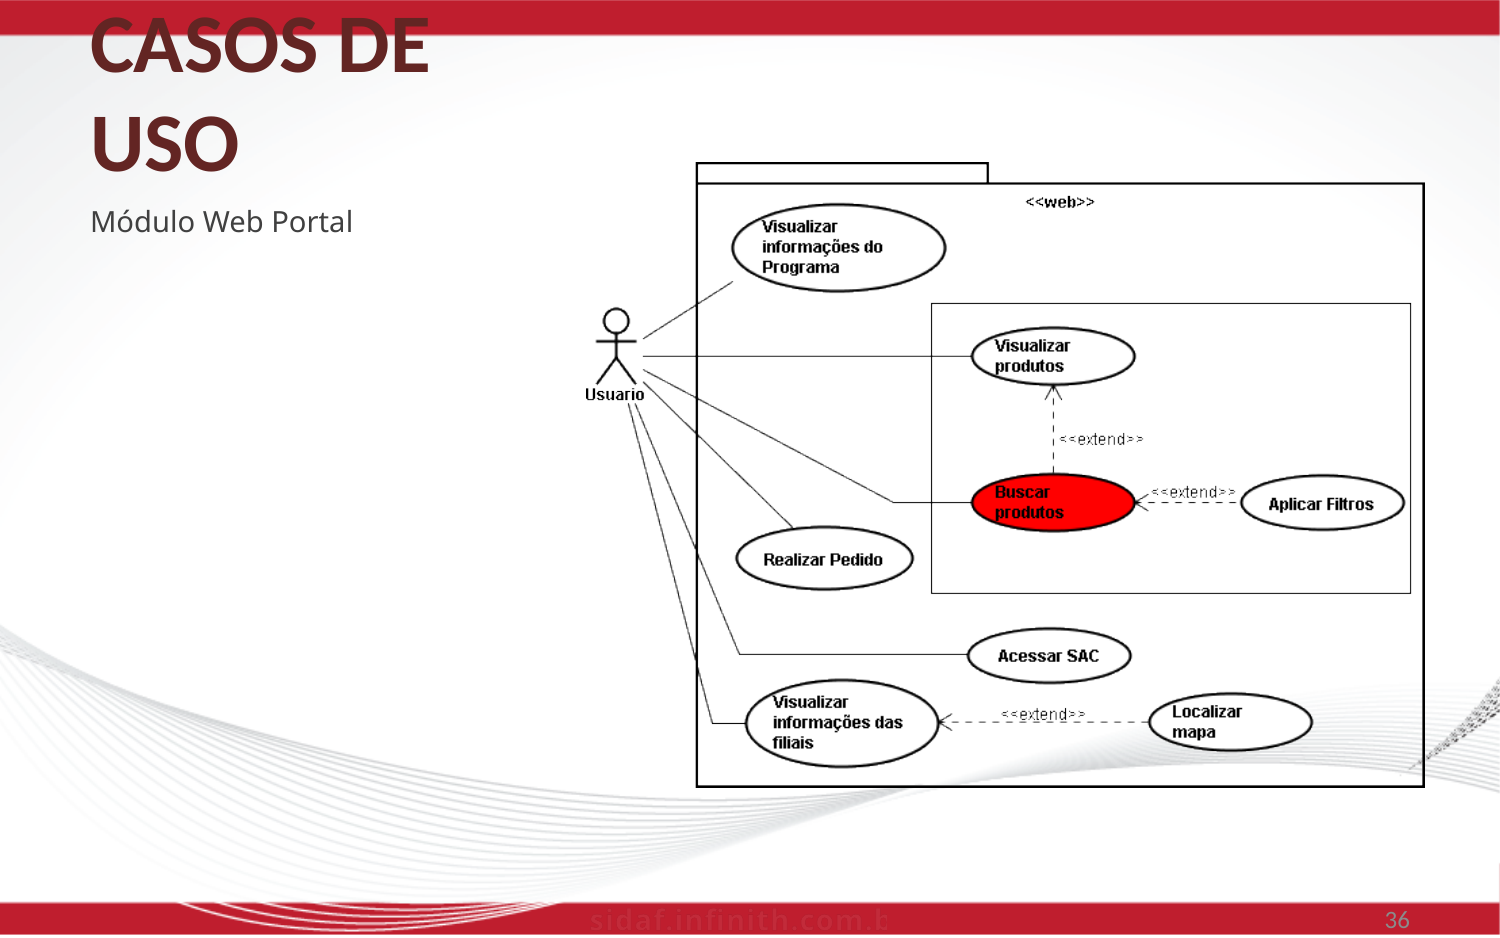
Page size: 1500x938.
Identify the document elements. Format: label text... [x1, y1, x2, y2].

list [586, 162, 1426, 788]
picture [0, 0, 1500, 938]
slide_number 36 [1074, 905, 1425, 933]
title Casos de Uso [75, 37, 569, 196]
list Módulo Web Portal [75, 196, 569, 838]
